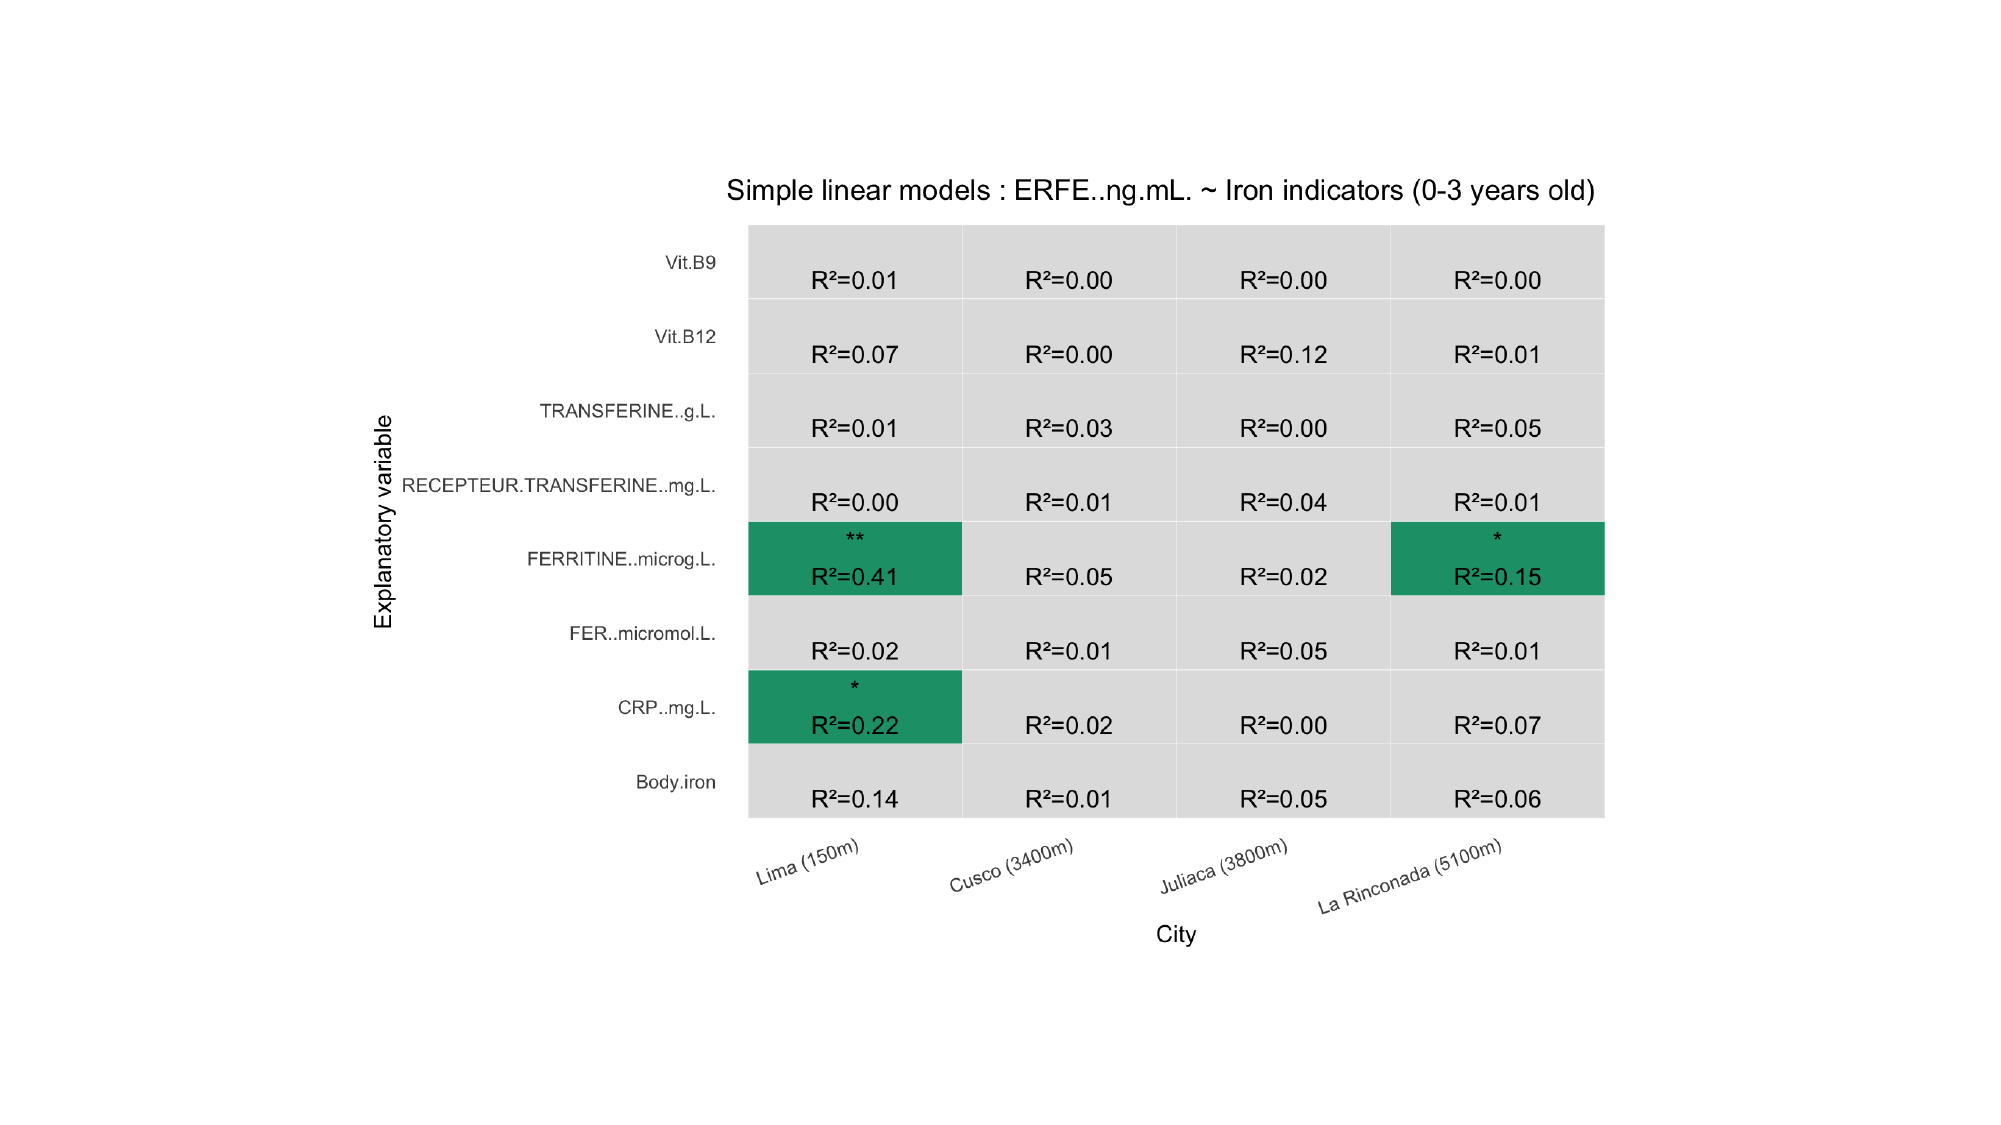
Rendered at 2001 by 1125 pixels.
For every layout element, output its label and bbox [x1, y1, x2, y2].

picture [361, 167, 1638, 958]
